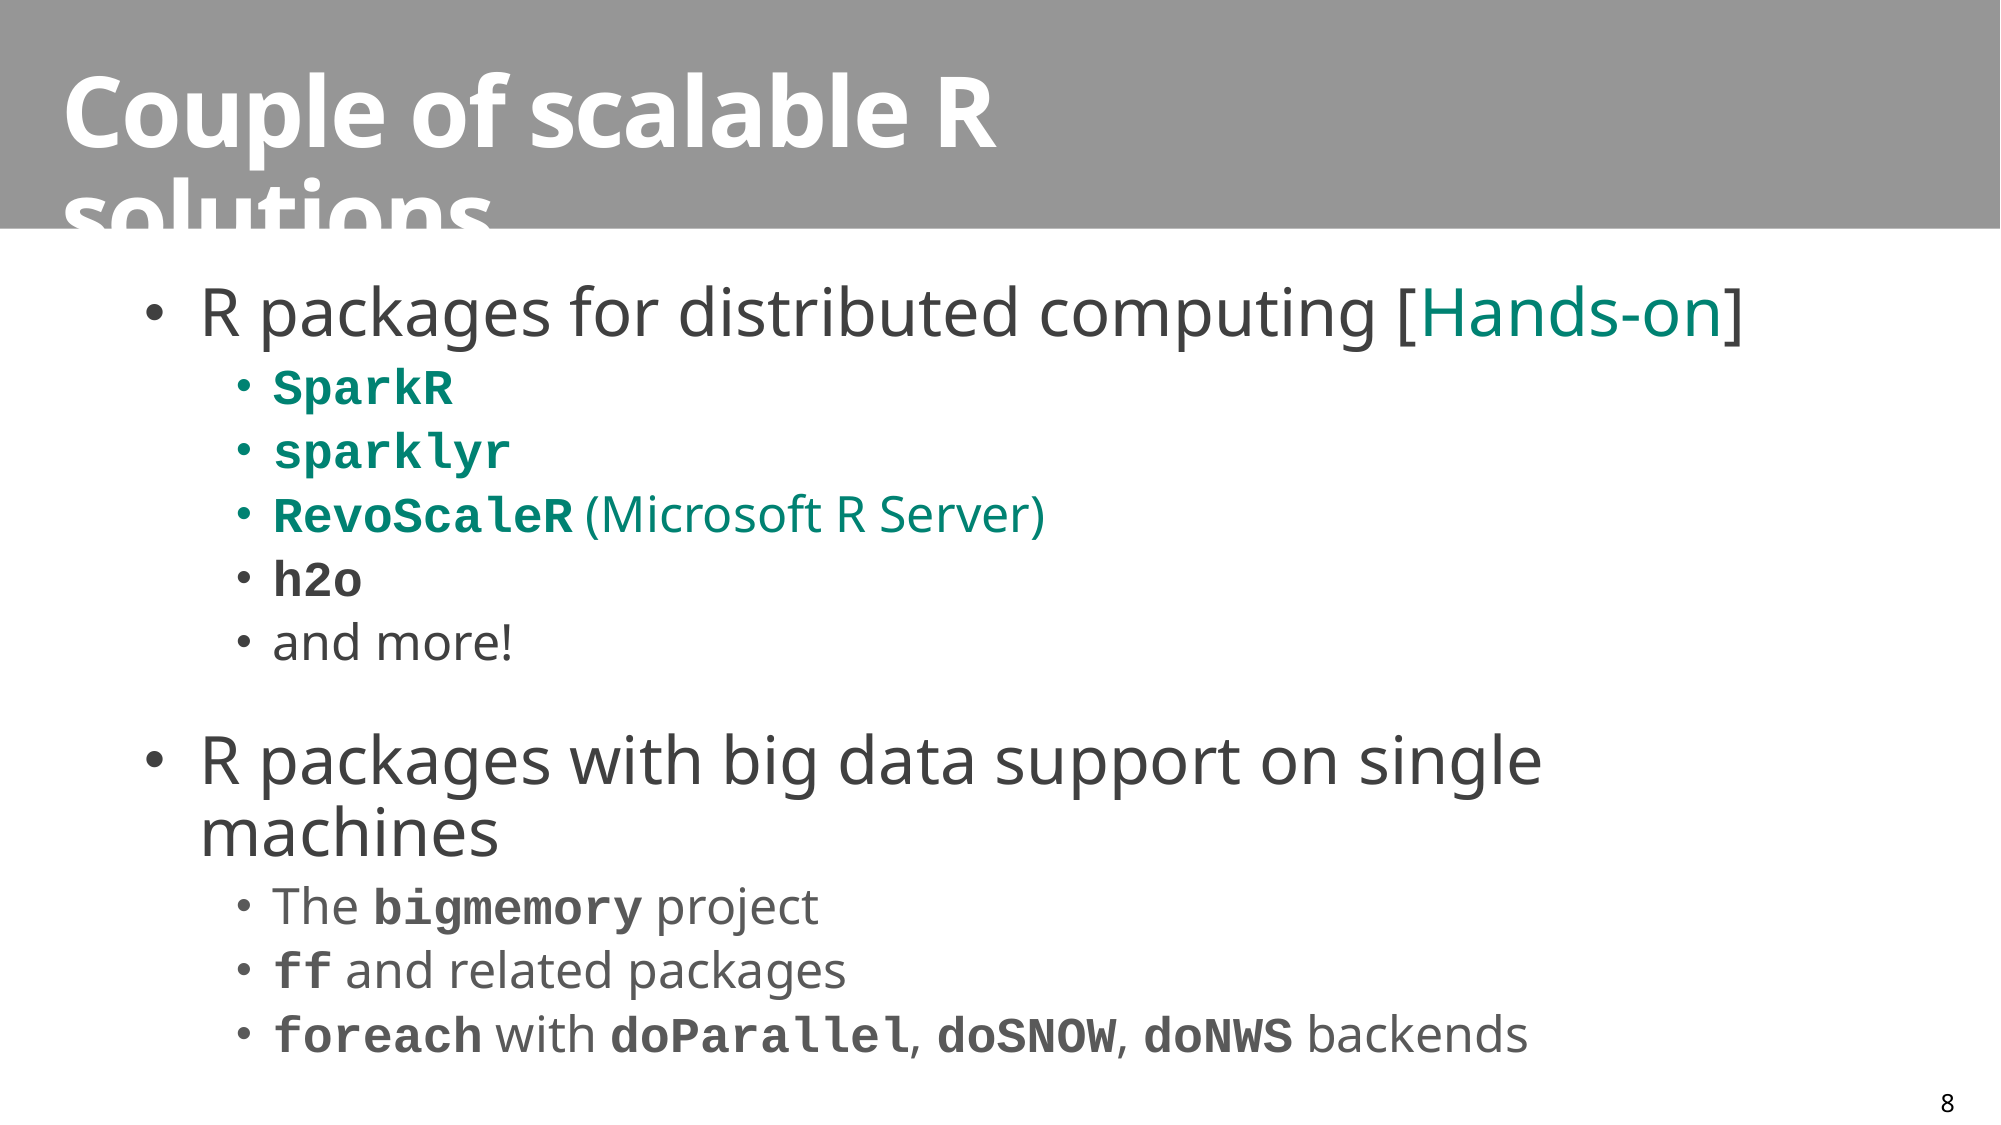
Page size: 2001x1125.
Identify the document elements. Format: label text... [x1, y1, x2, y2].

text_box [0, 0, 2000, 229]
text_box R packages for distributed computing [Hands-on] SparkR sparklyr RevoScaleR (Microsoft R Server) h2o and more! R packages with big data support on single machines The bigmemory project ff and related packages foreach with doParallel, doSNOW, doNWS backends [129, 271, 1855, 1077]
text_box Couple of scalable R solutions [37, 47, 1391, 196]
text_box 8 [1925, 1079, 2000, 1125]
